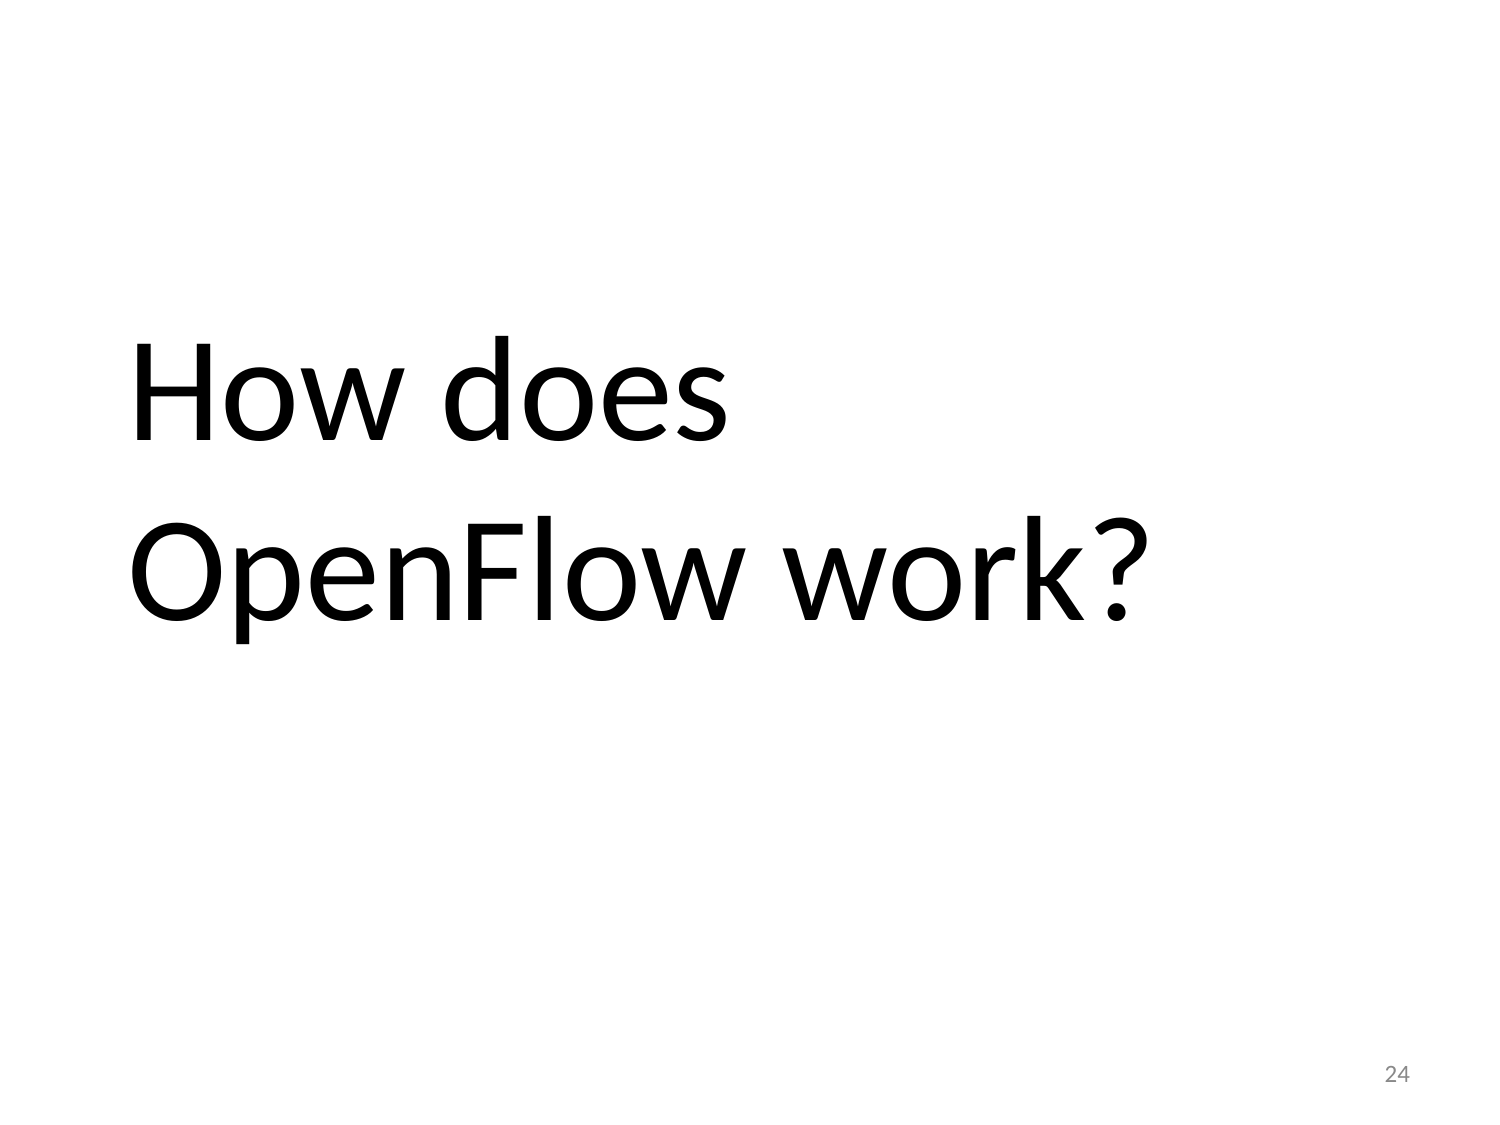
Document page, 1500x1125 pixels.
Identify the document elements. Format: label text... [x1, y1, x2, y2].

title How does OpenFlow work? [112, 349, 1388, 591]
slide_number 24 [1074, 1042, 1425, 1103]
